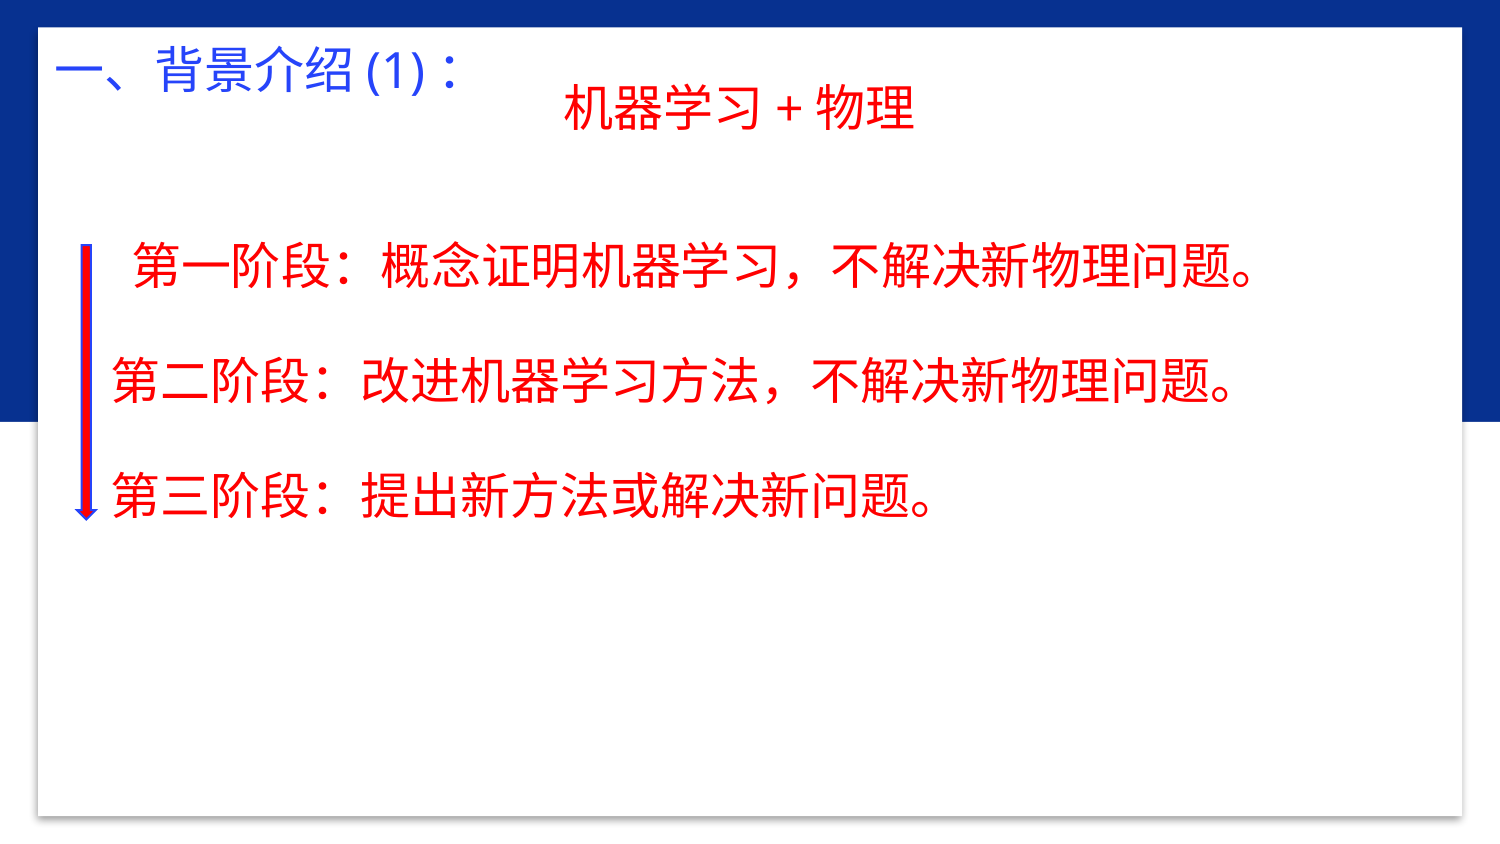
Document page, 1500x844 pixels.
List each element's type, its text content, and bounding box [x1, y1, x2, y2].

text_box 第三阶段：提出新方法或解决新问题。 [94, 451, 1393, 538]
text_box 第一阶段：概念证明机器学习，不解决新物理问题。 [114, 220, 1248, 308]
text_box 一、背景介绍(1)： [39, 31, 790, 106]
text_box [74, 244, 99, 521]
text_box 机器学习+物理 [437, 62, 1041, 150]
text_box 第二阶段：改进机器学习方法，不解决新物理问题。 [94, 336, 1393, 423]
